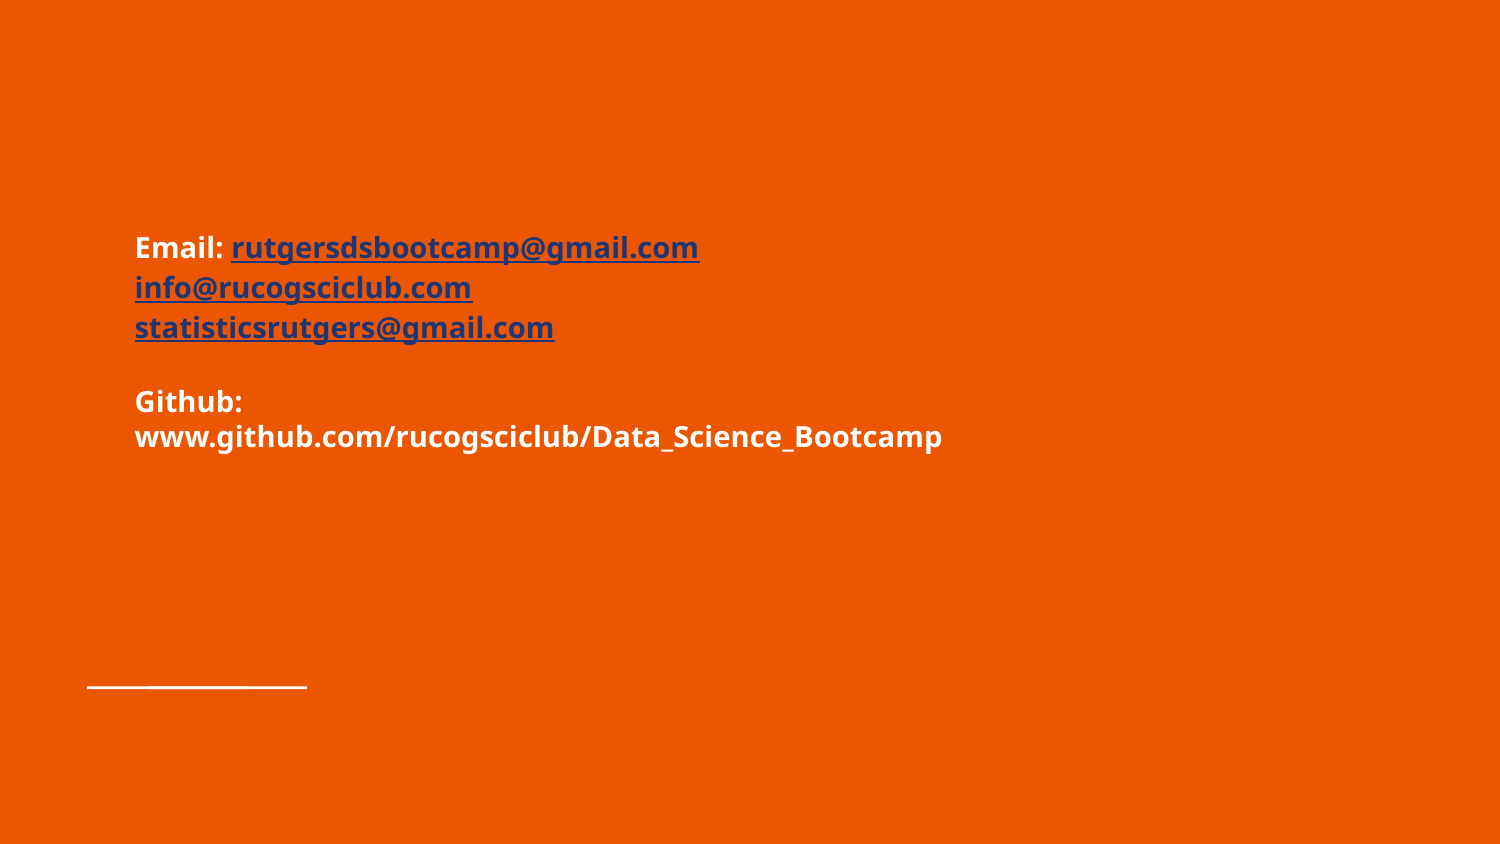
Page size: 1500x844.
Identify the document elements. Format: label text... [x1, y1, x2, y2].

title Email: rutgersdsbootcamp@gmail.com info@rucogsciclub.com statisticsrutgers@gmail.com Github: www.github.com/rucogsciclub/Data_Science_Bootcamp [119, 141, 1272, 632]
